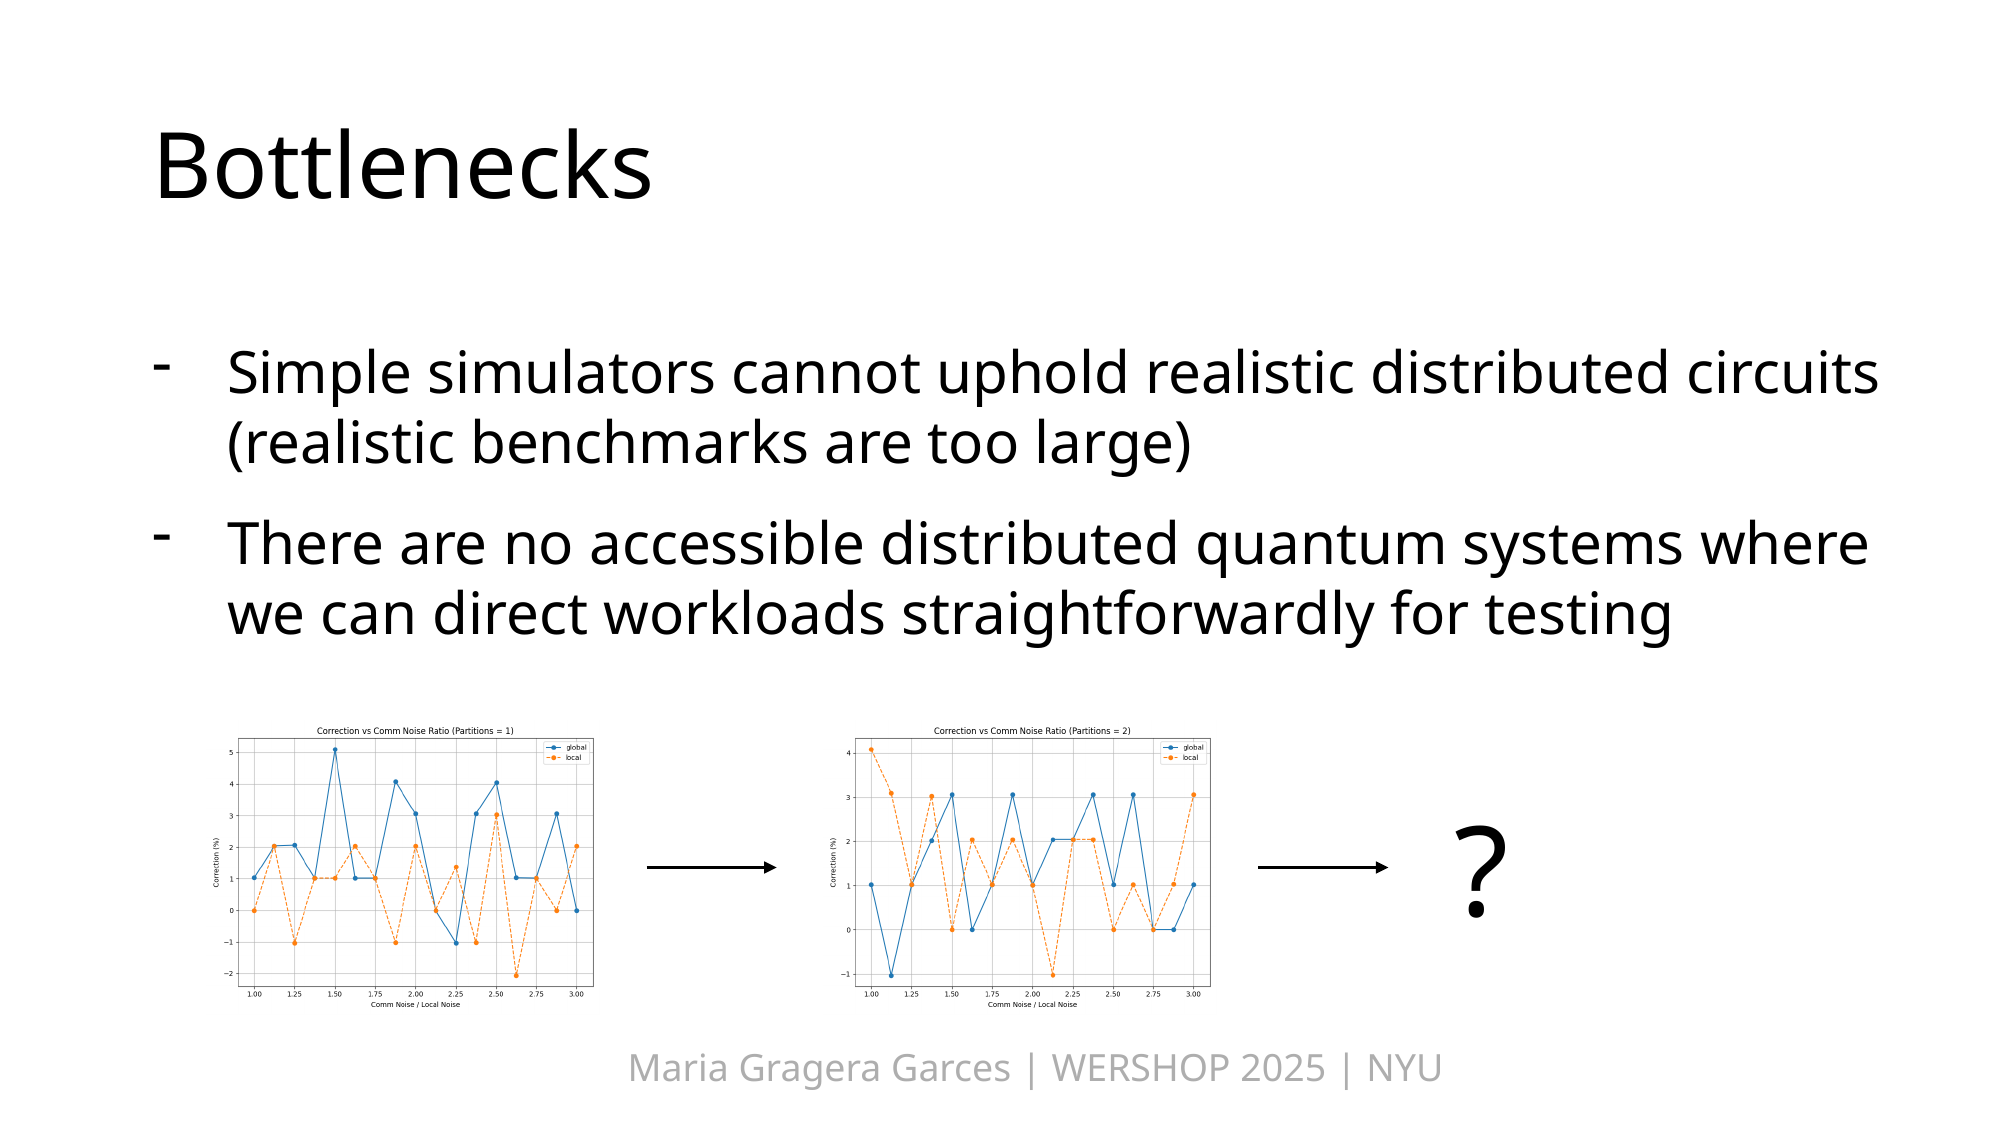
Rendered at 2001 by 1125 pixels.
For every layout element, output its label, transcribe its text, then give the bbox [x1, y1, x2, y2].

text_box Simple simulators cannot uphold realistic distributed circuits (realistic benchmarks are too large) [137, 328, 1920, 483]
picture [206, 719, 601, 1016]
text_box There are no accessible distributed quantum systems where we can direct workloads straightforwardly for testing [137, 498, 1920, 654]
text_box Maria Gragera Garces | WERSHOP 2025 | NYU [137, 1036, 1935, 1097]
text_box ? [1439, 784, 1677, 949]
title Bottlenecks [137, 59, 1863, 278]
picture [822, 719, 1218, 1016]
